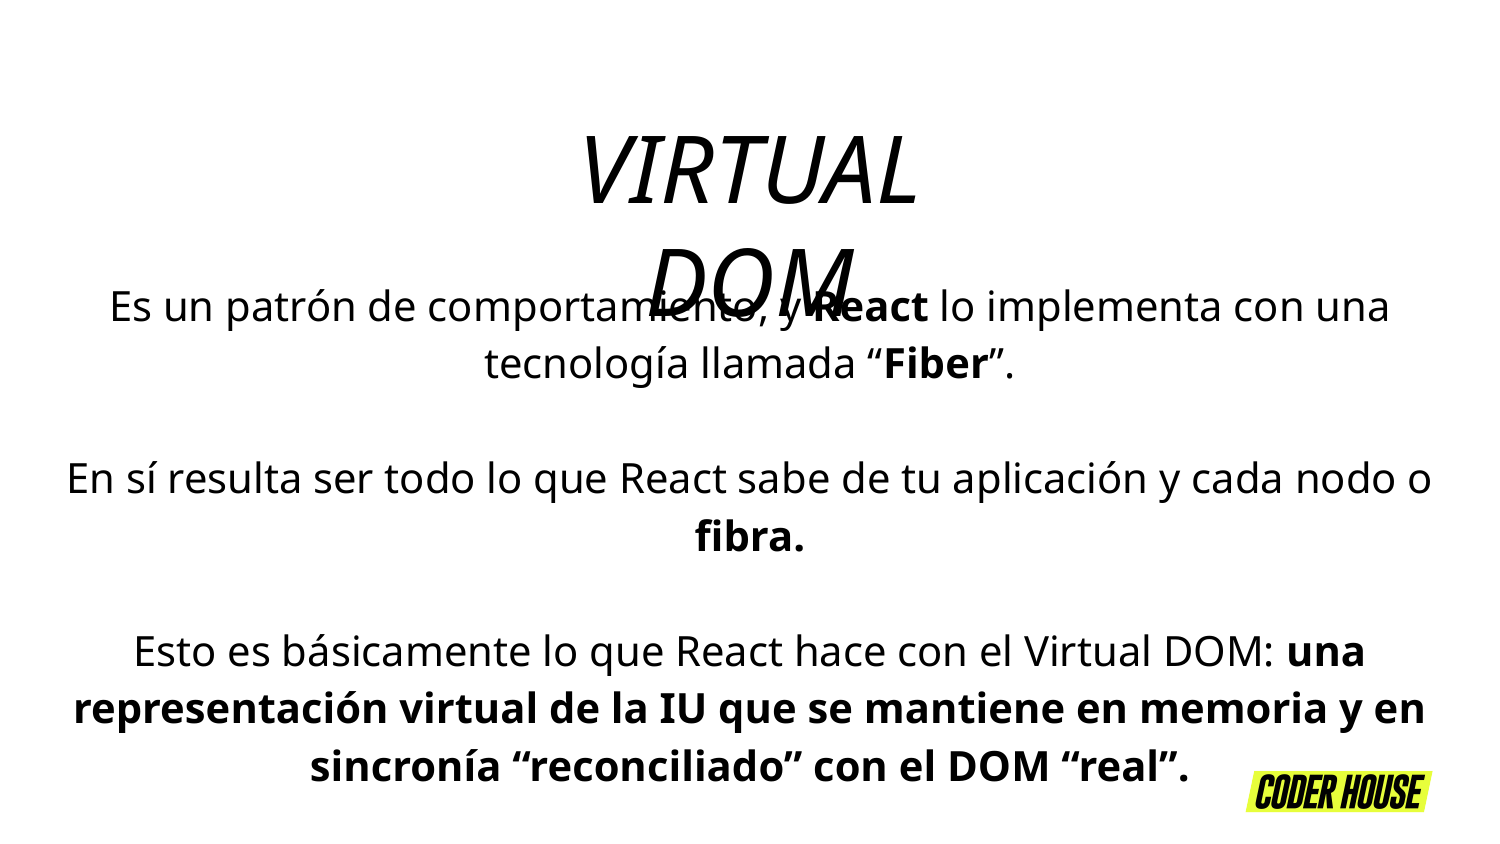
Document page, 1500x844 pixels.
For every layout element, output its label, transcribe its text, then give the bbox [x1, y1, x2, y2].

picture [1241, 764, 1437, 819]
text_box Es un patrón de comportamiento, y React lo implementa con una tecnología llamada “Fiber”. En sí resulta ser todo lo que React sabe de tu aplicación y cada nodo o fibra. Esto es básicamente lo que React hace con el Virtual DOM: una representación virtual de la IU que se mantiene en memoria y en sincronía “reconciliado” con el DOM “real”. [27, 256, 1473, 749]
text_box VIRTUAL DOM [503, 94, 996, 257]
